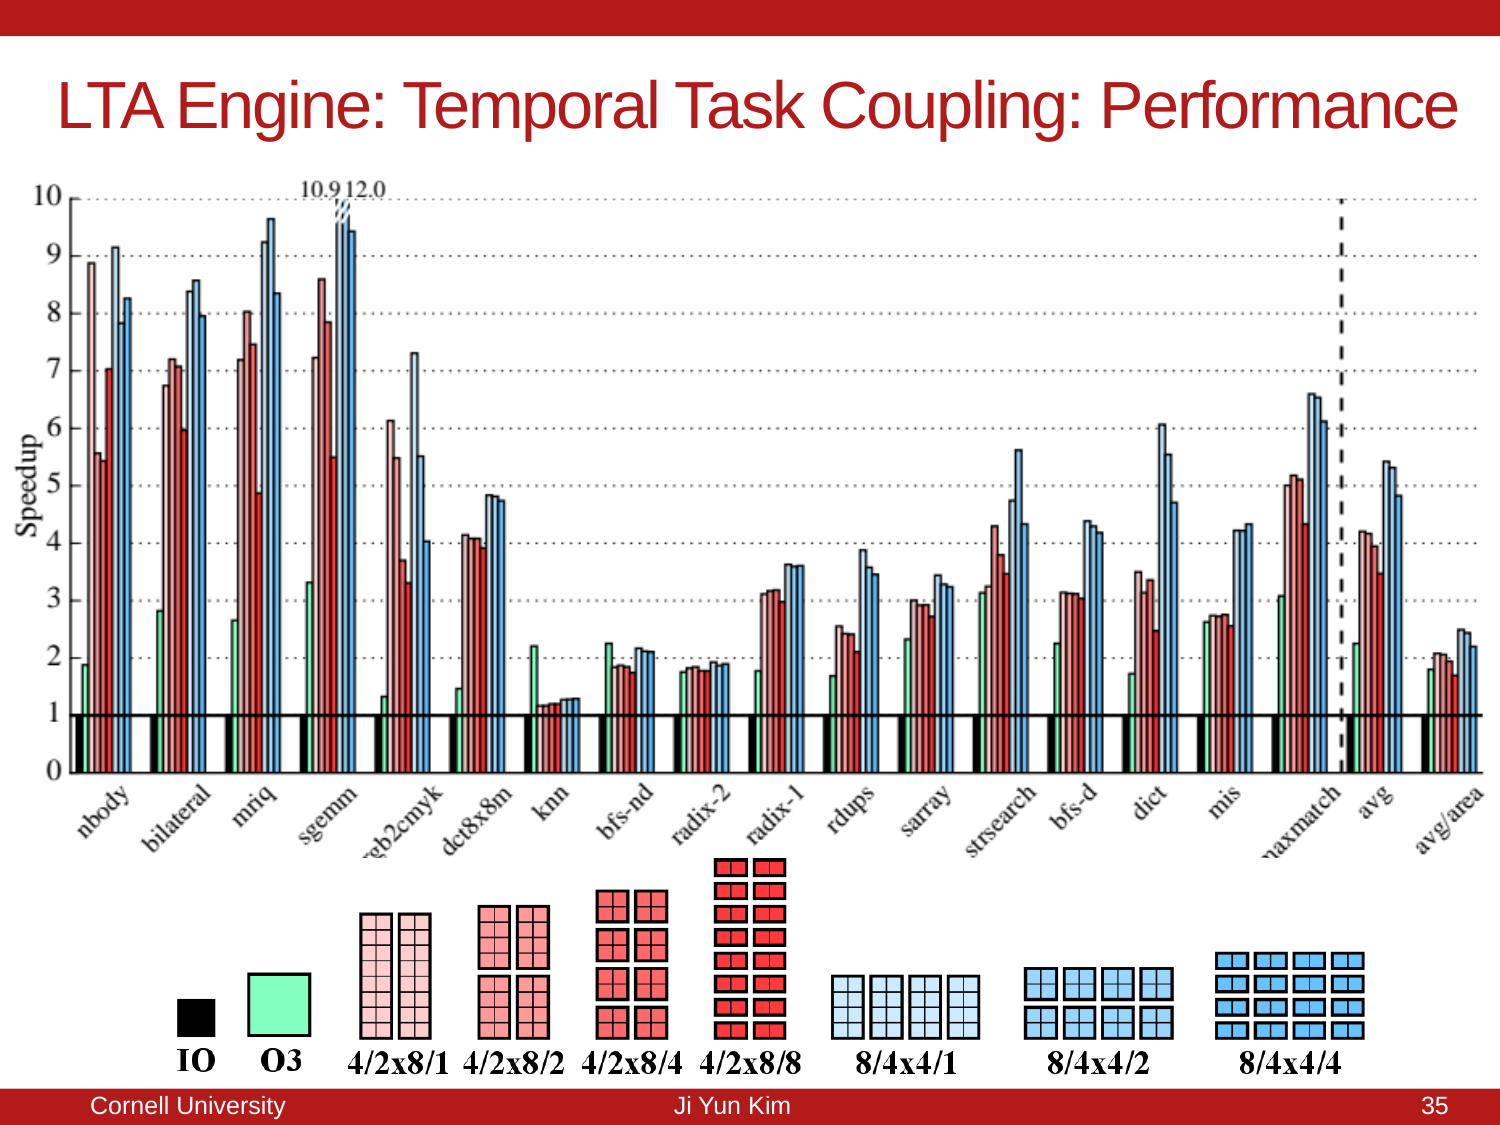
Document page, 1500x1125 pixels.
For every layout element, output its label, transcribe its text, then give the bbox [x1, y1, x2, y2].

title LTA Engine: Temporal Task Coupling: Performance [41, 37, 1500, 162]
picture [0, 165, 1500, 1075]
slide_number 35 [1114, 1074, 1464, 1125]
